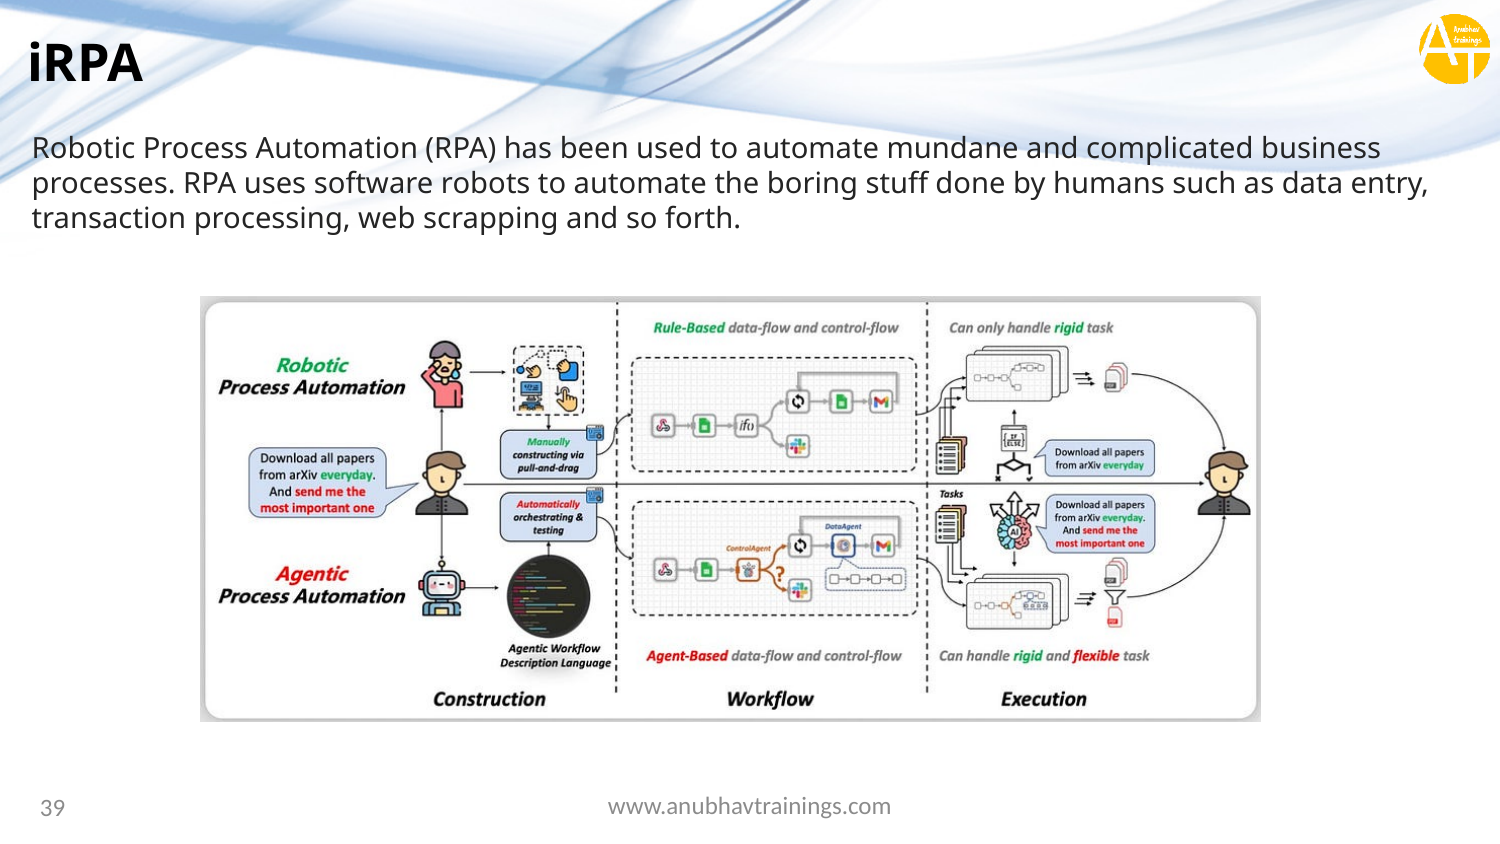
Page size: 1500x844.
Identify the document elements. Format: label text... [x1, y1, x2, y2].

picture [0, 0, 1500, 844]
text_box Robotic Process Automation (RPA) has been used to automate mundane and complicated business processes. RPA uses software robots to automate the boring stuff done by humans such as data entry, transaction processing, web scrapping and so forth. [16, 122, 1500, 243]
footer www.anubhavtrainings.com [512, 782, 988, 827]
slide_number 39 [24, 784, 100, 830]
title iRPA [12, 21, 1363, 110]
